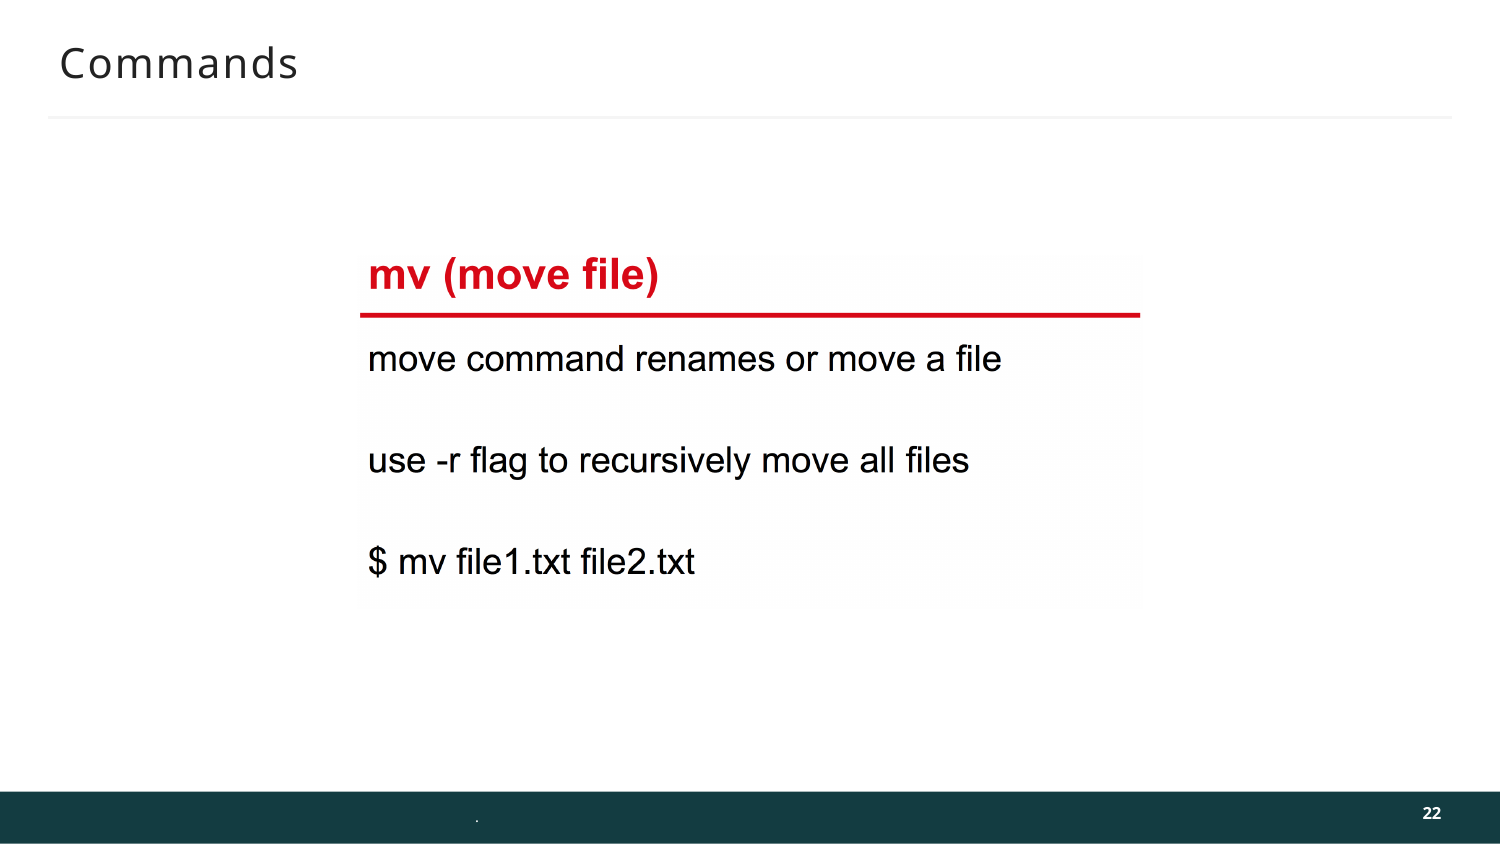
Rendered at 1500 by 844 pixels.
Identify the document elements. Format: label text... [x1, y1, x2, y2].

title Commands [59, 37, 1442, 87]
slide_number 22 [1216, 791, 1442, 844]
picture [357, 255, 1143, 609]
